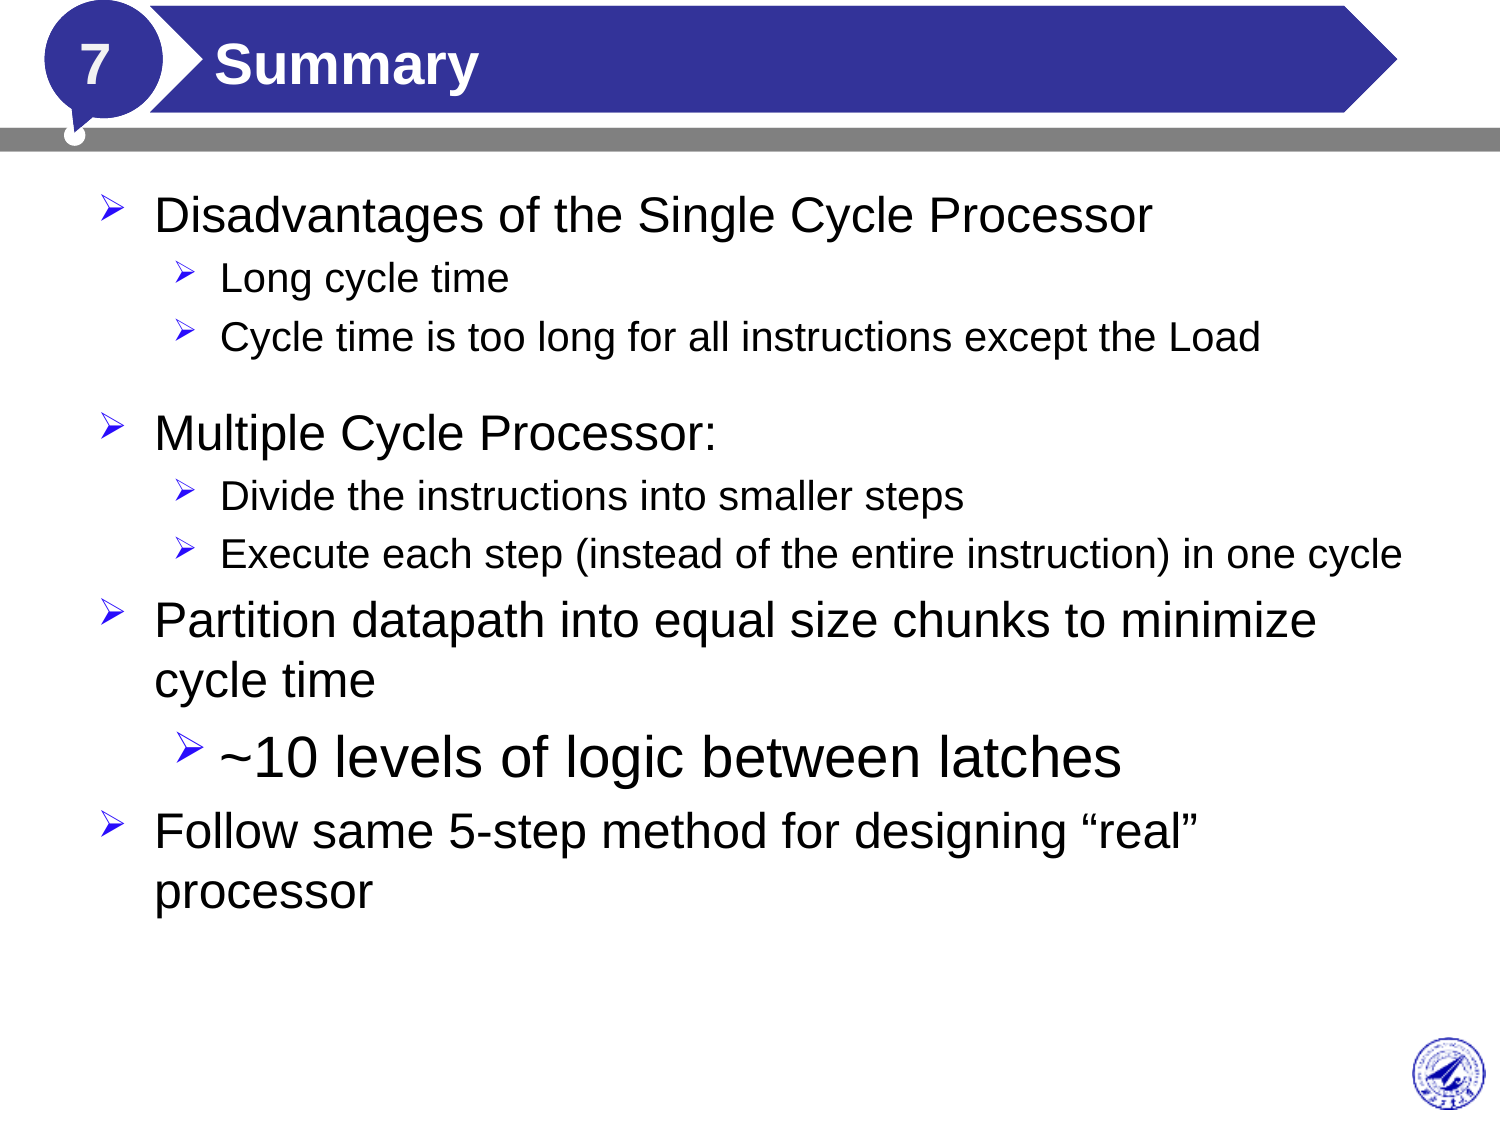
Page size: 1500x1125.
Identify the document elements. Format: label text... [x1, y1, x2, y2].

list Disadvantages of the Single Cycle Processor Long cycle time Cycle time is too long for all instructions except the Load Multiple Cycle Processor: Divide the instructions into smaller steps Execute each step (instead of the entire instruction) in one cycle Partition datapath into equal size chunks to minimize cycle time ~10 levels of logic between latches Follow same 5-step method for designing “real” processor [87, 187, 1425, 923]
picture [1412, 1037, 1486, 1110]
title Summary [200, 18, 1398, 125]
list 7 [64, 19, 175, 113]
